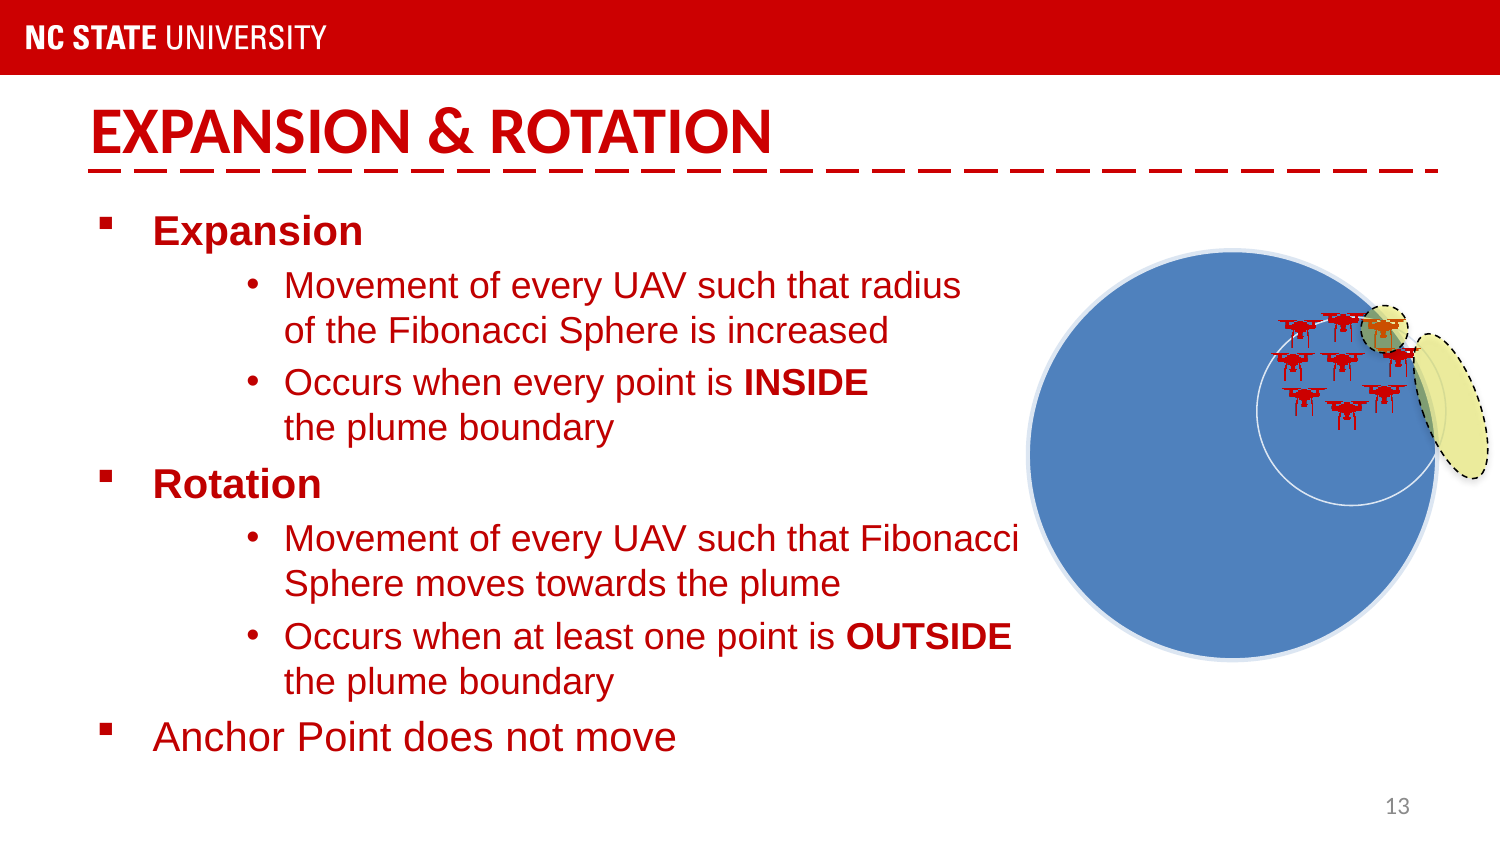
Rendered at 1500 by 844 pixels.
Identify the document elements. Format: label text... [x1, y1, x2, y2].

text_box [1373, 304, 1398, 309]
list Expansion Movement of every UAV such that radius of the Fibonacci Sphere is increased Occurs when every point is INSIDE the plume boundary Rotation Movement of every UAV such that Fibonacci Sphere moves towards the plume Occurs when at least one point is OUTSIDE the plume boundary Anchor Point does not move [81, 195, 1432, 742]
text_box [1254, 377, 1437, 508]
slide_number 13 [1074, 782, 1425, 827]
title EXPANSION & ROTATION [75, 60, 1425, 193]
text_box [1025, 248, 1440, 663]
text_box [1416, 332, 1489, 480]
picture [1266, 305, 1424, 436]
picture [0, 0, 1500, 75]
